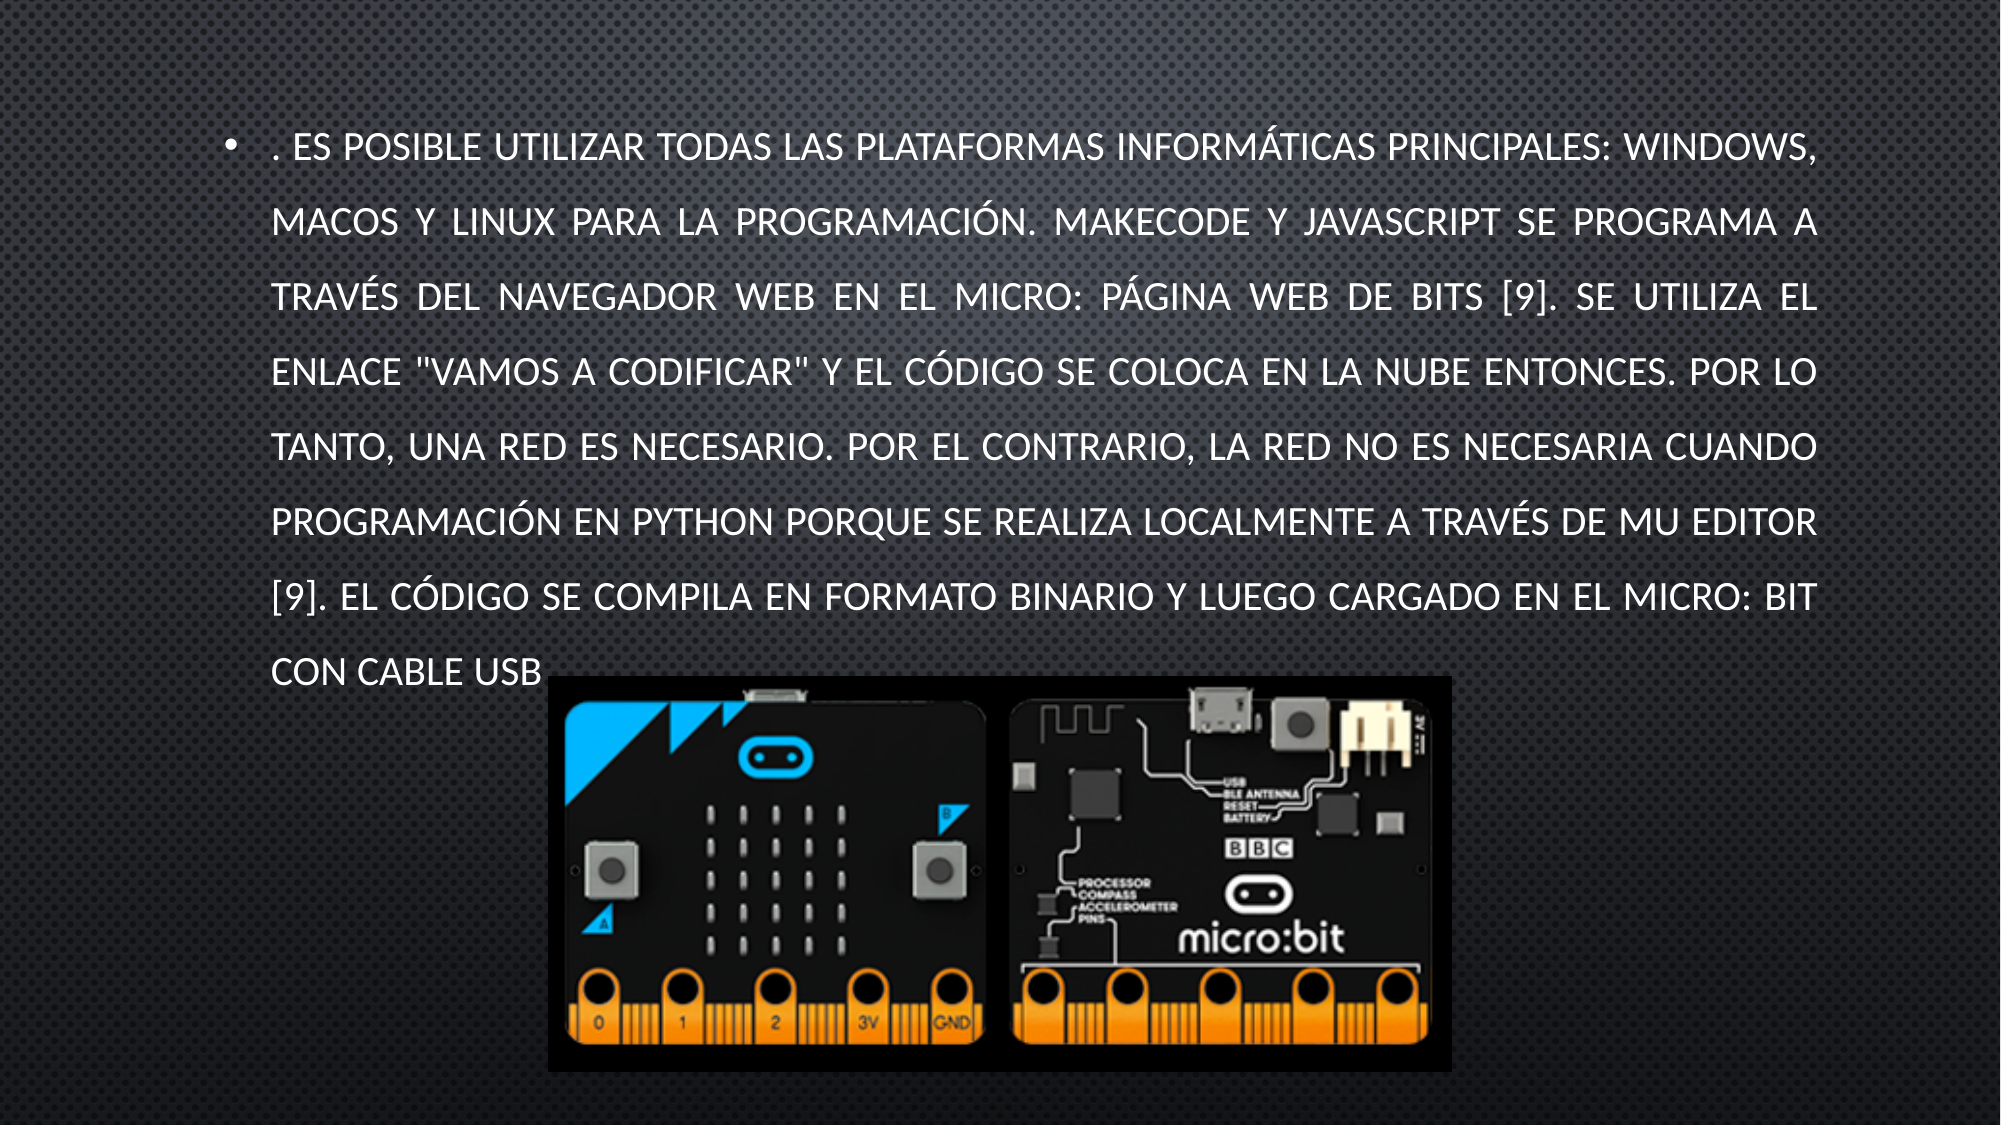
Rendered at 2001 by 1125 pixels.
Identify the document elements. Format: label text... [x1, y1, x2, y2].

picture [548, 675, 1452, 1072]
list . es posible utilizar todas las plataformas informáticas principales: Windows, macos y Linux para la programación. makecode y JavaScript se programa a través del navegador web en el micro: página web de bits [9]. se utiliza el enlace "vamos a codificar" y el código se coloca en la nube entonces. por lo tanto, una red es necesario. por el contrario, la red no es necesaria cuando programación en Python porque se realiza localmente a través de mu editor [9]. el código se compila en formato binario y luego cargado en el micro: bit con cable USB [208, 111, 1834, 677]
